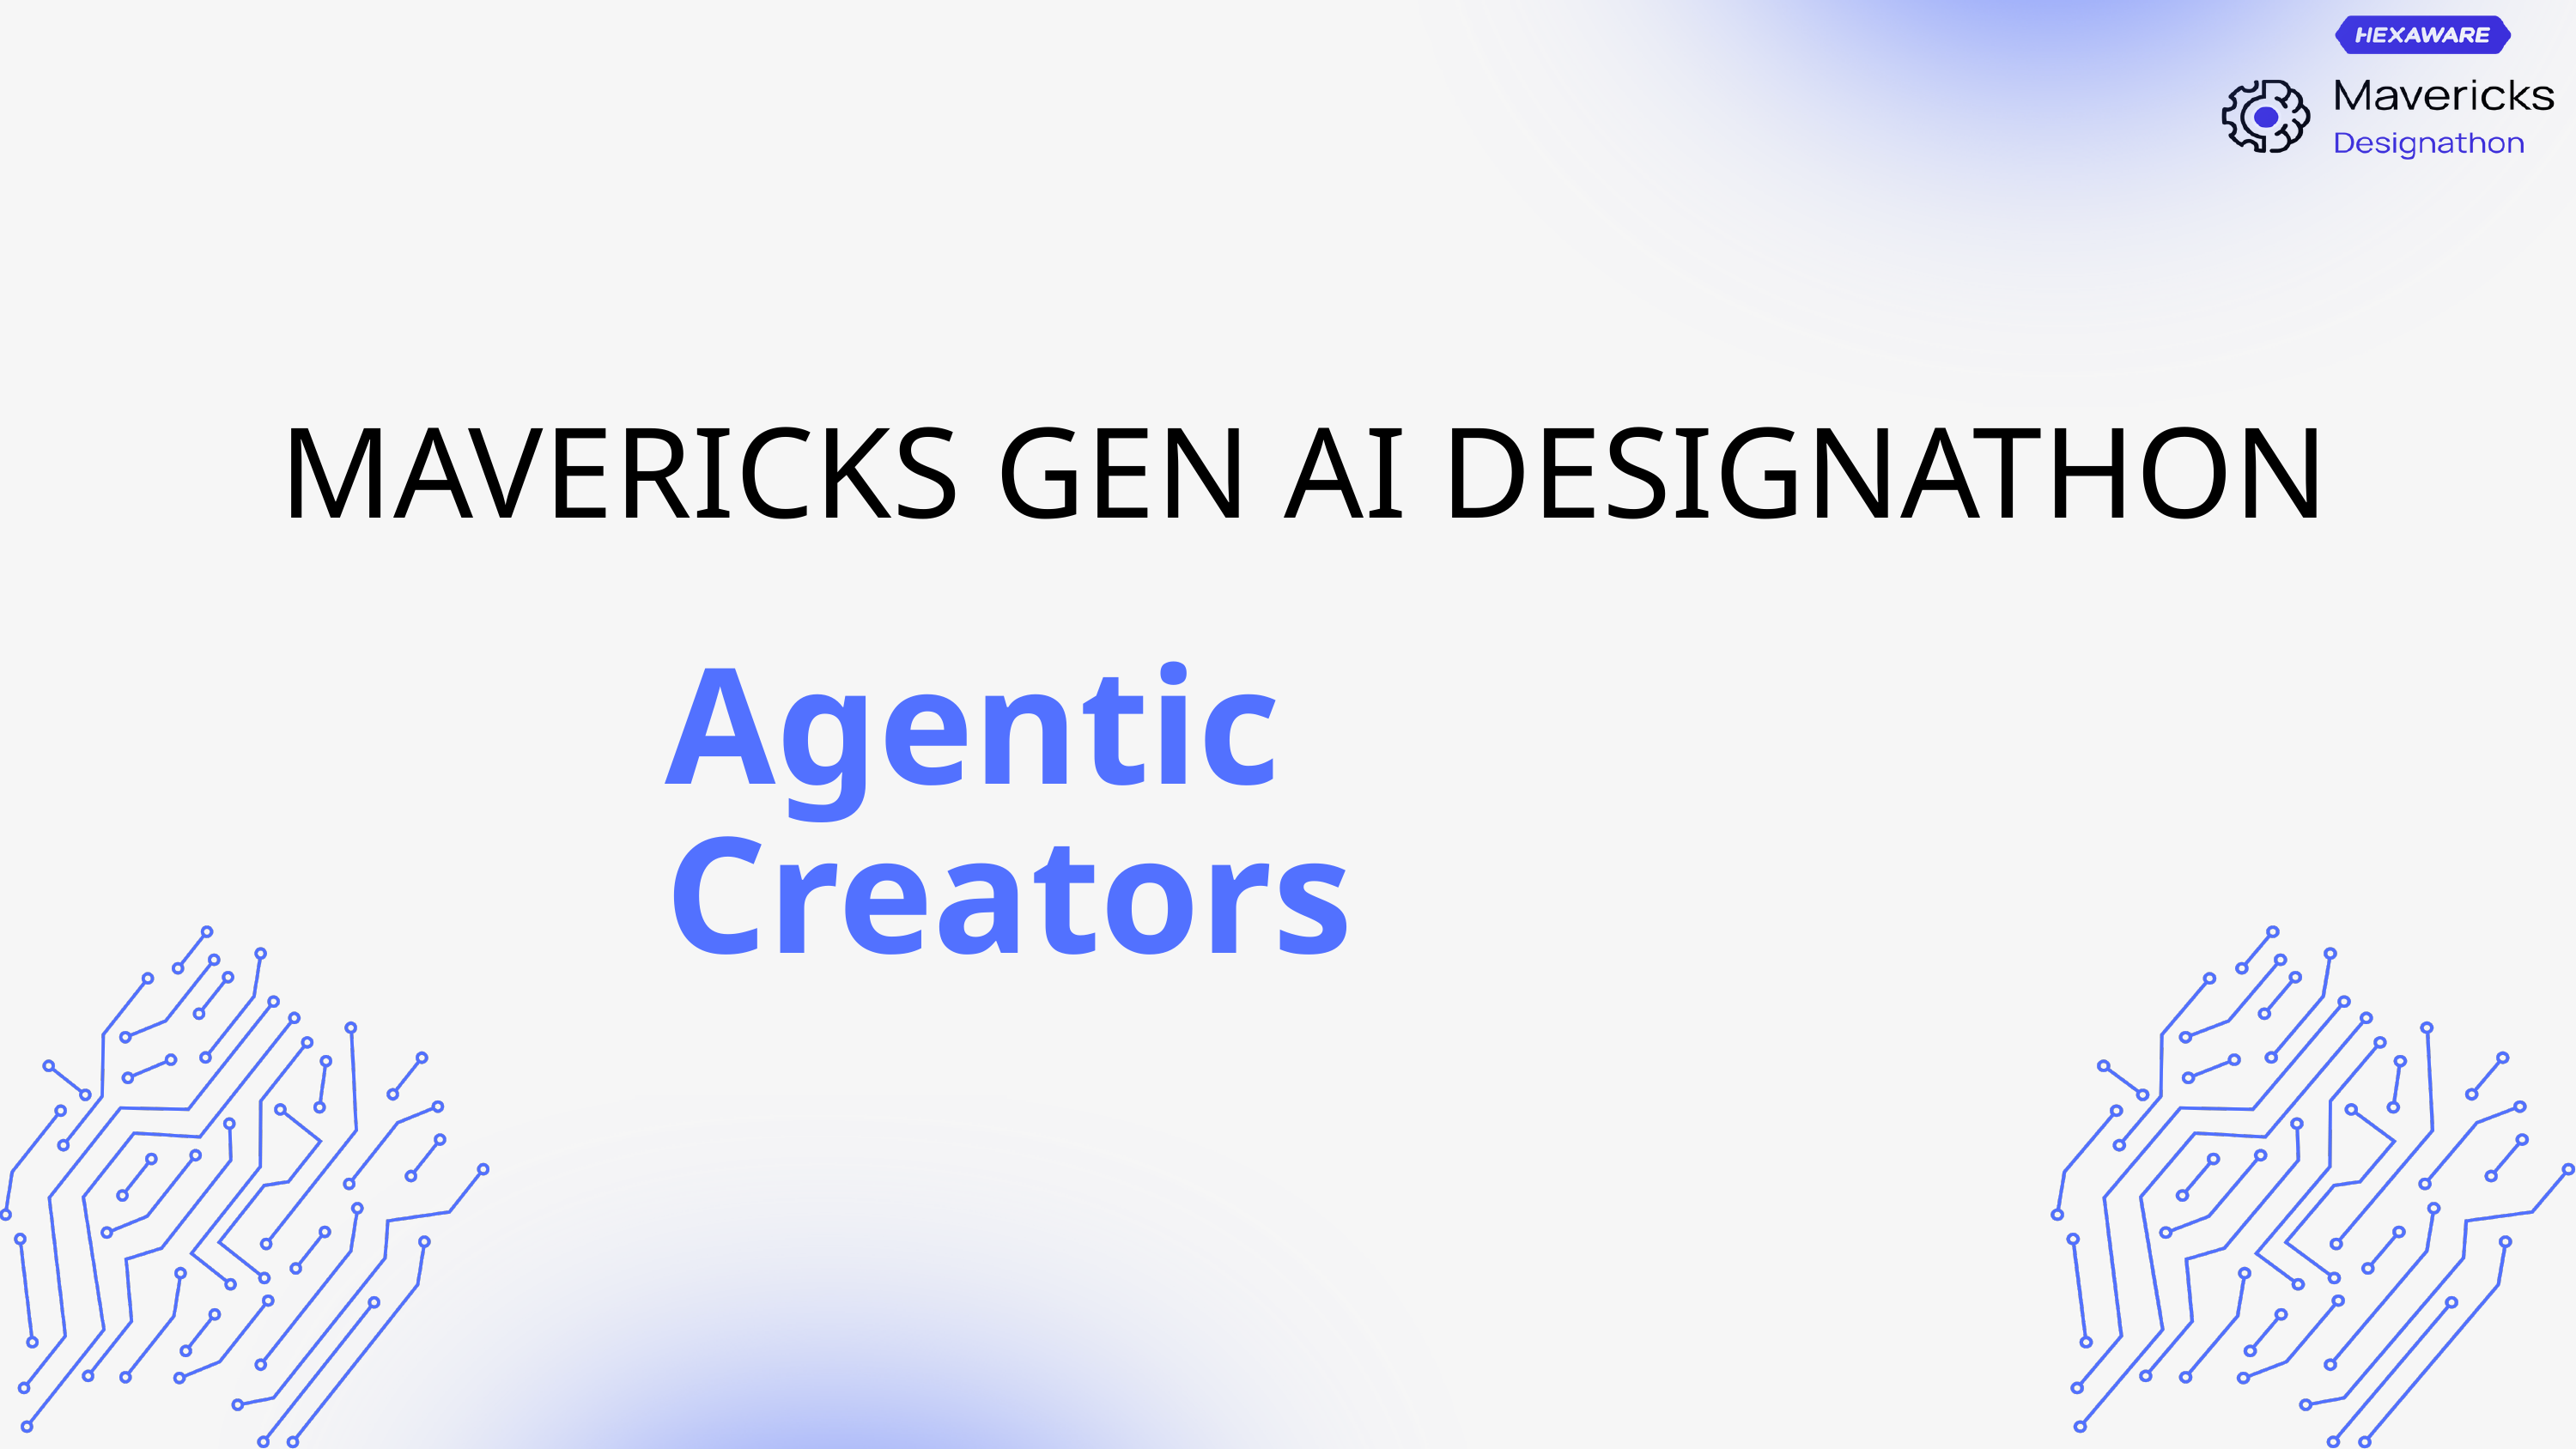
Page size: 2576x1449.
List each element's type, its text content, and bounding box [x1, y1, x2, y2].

text_box [1392, 0, 2576, 407]
text_box Agentic Creators [665, 647, 2009, 985]
text_box [2050, 925, 2576, 1449]
text_box [193, 1095, 1493, 1449]
text_box MAVERICKS GEN AI DESIGNATHON [19, 411, 2576, 543]
text_box [0, 925, 490, 1449]
